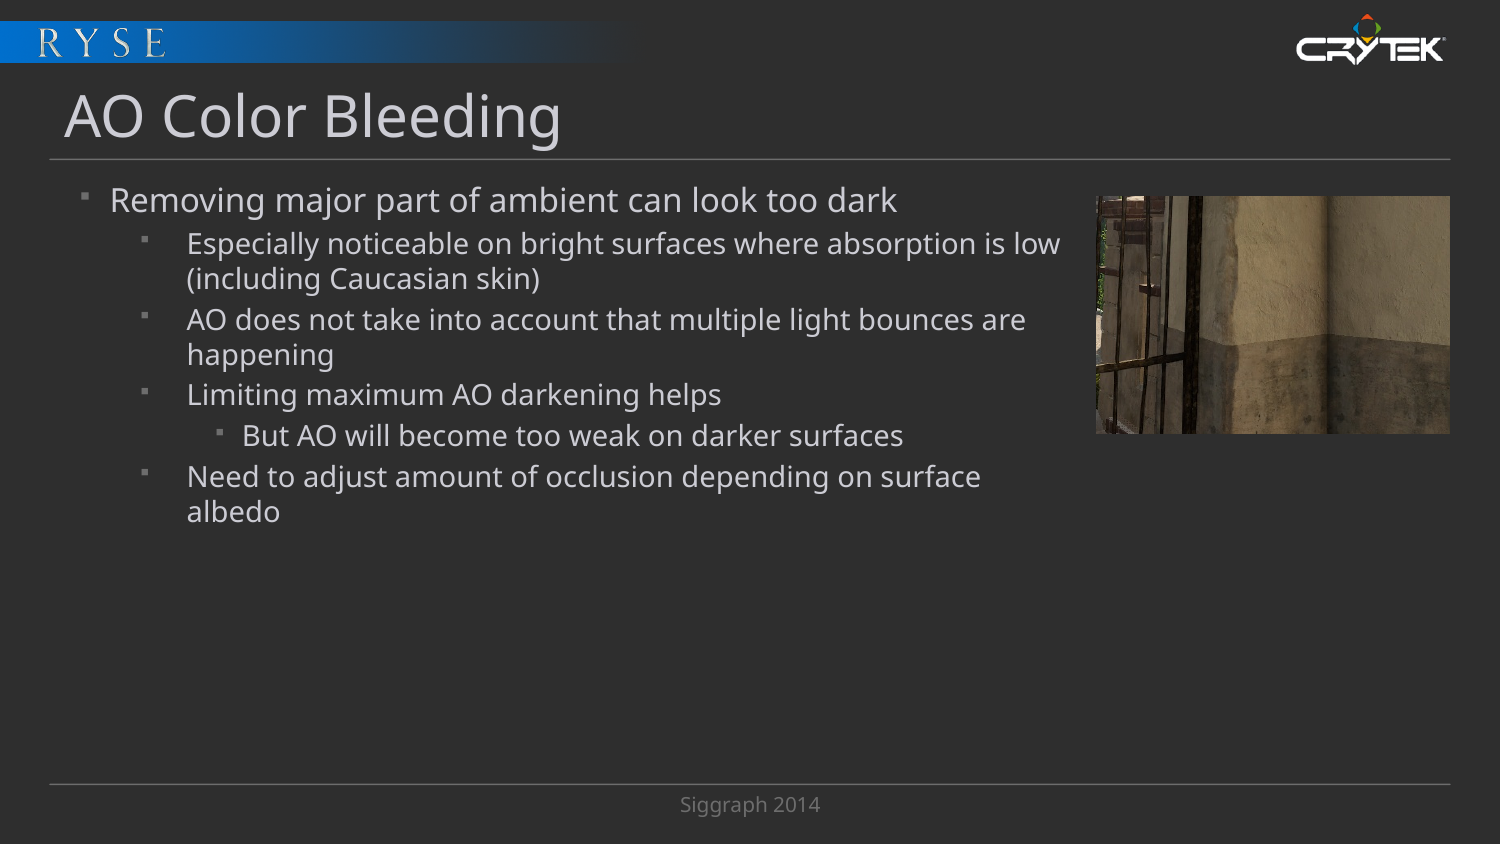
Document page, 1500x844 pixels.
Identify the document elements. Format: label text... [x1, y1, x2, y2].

title AO Color Bleeding [50, 71, 1450, 147]
picture [0, 21, 650, 63]
picture [1287, 9, 1450, 67]
picture [1096, 196, 1451, 434]
list Removing major part of ambient can look too dark Especially noticeable on bright surfaces where absorption is low (including Caucasian skin) AO does not take into account that multiple light bounces are happening Limiting maximum AO darkening helps But AO will become too weak on darker surfaces Need to adjust amount of occlusion depending on surface albedo [50, 171, 1088, 772]
